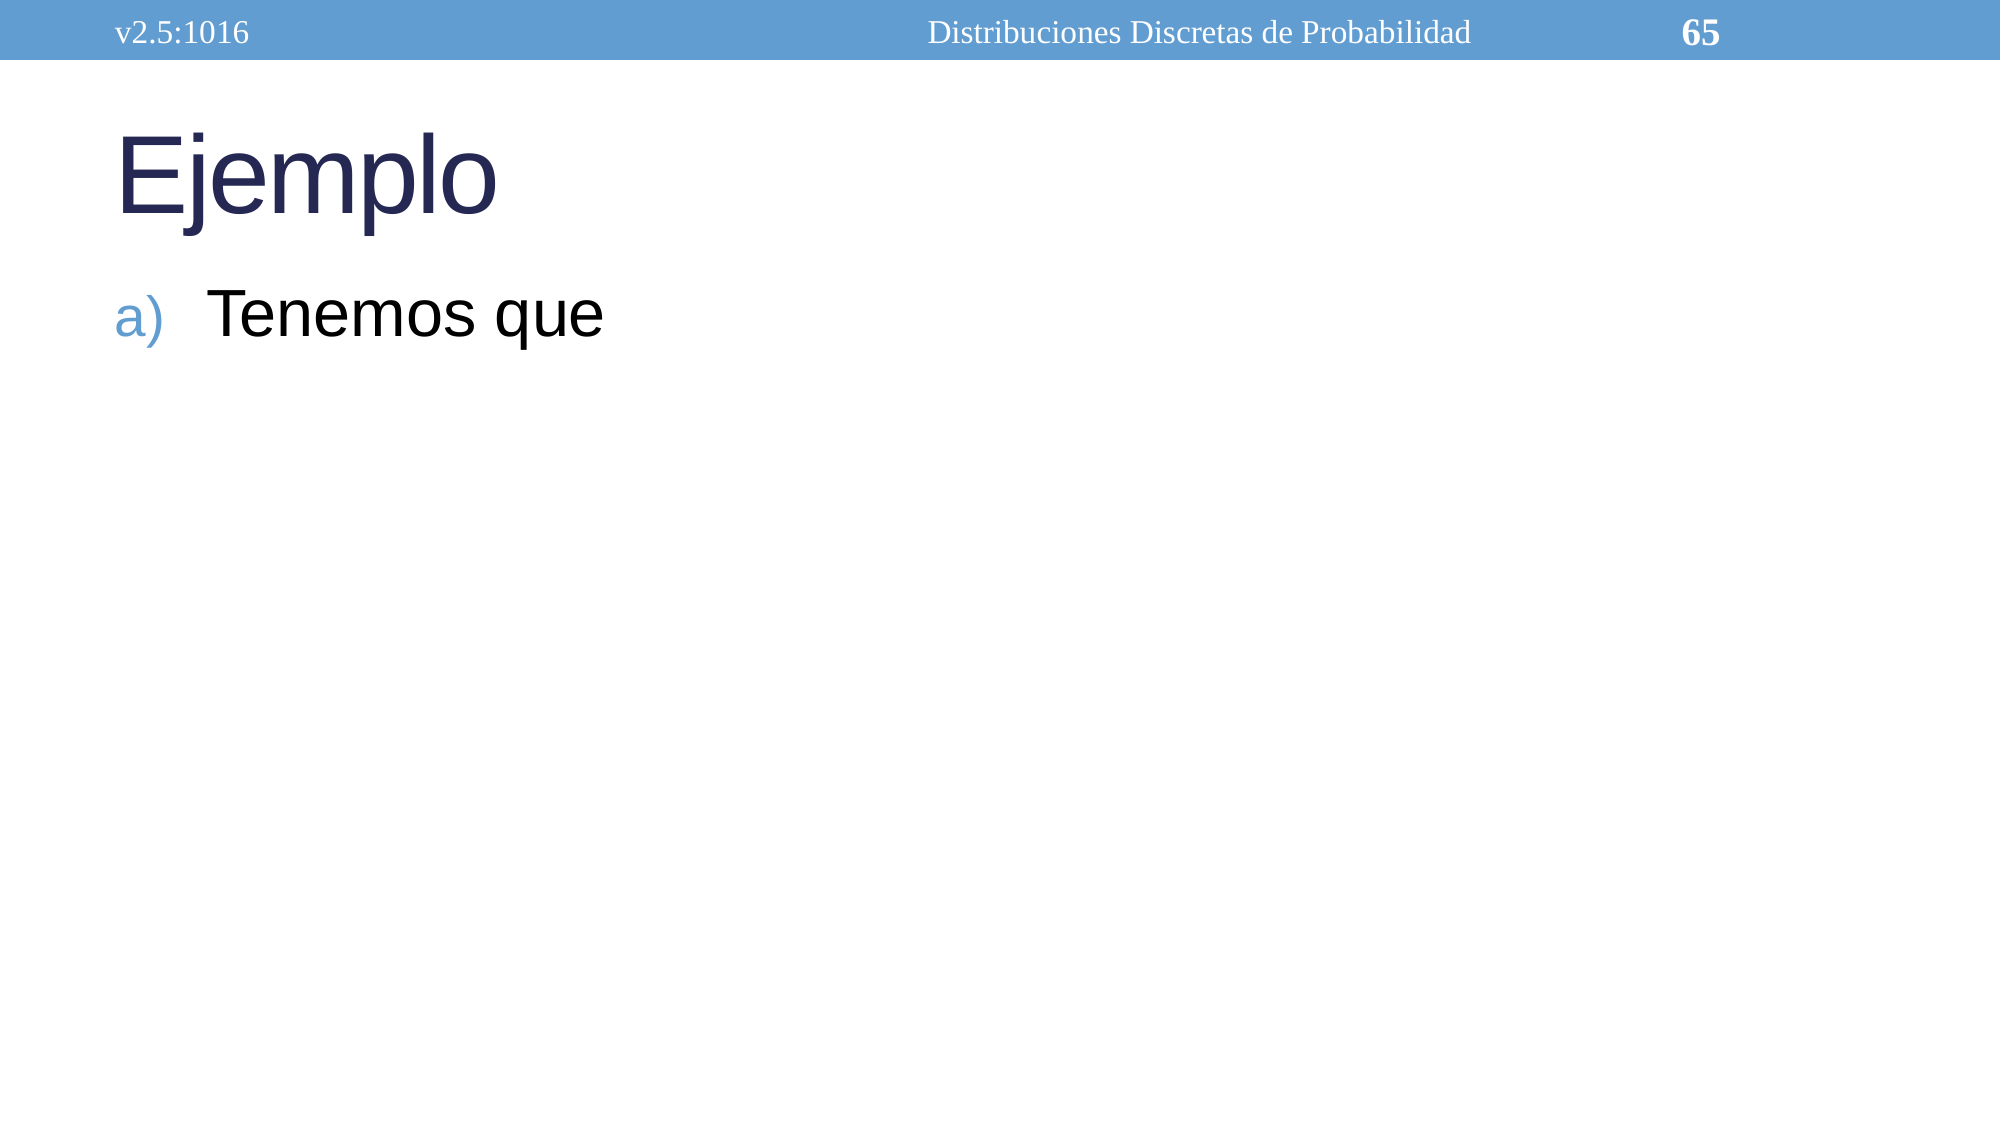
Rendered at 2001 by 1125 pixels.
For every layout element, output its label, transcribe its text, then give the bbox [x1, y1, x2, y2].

footer Distribuciones Discretas de Probabilidad [750, 3, 1650, 57]
title Ejemplo [99, 87, 1900, 250]
slide_number 65 [1666, 3, 1900, 57]
slide_number v2.5:1016 [99, 3, 734, 57]
